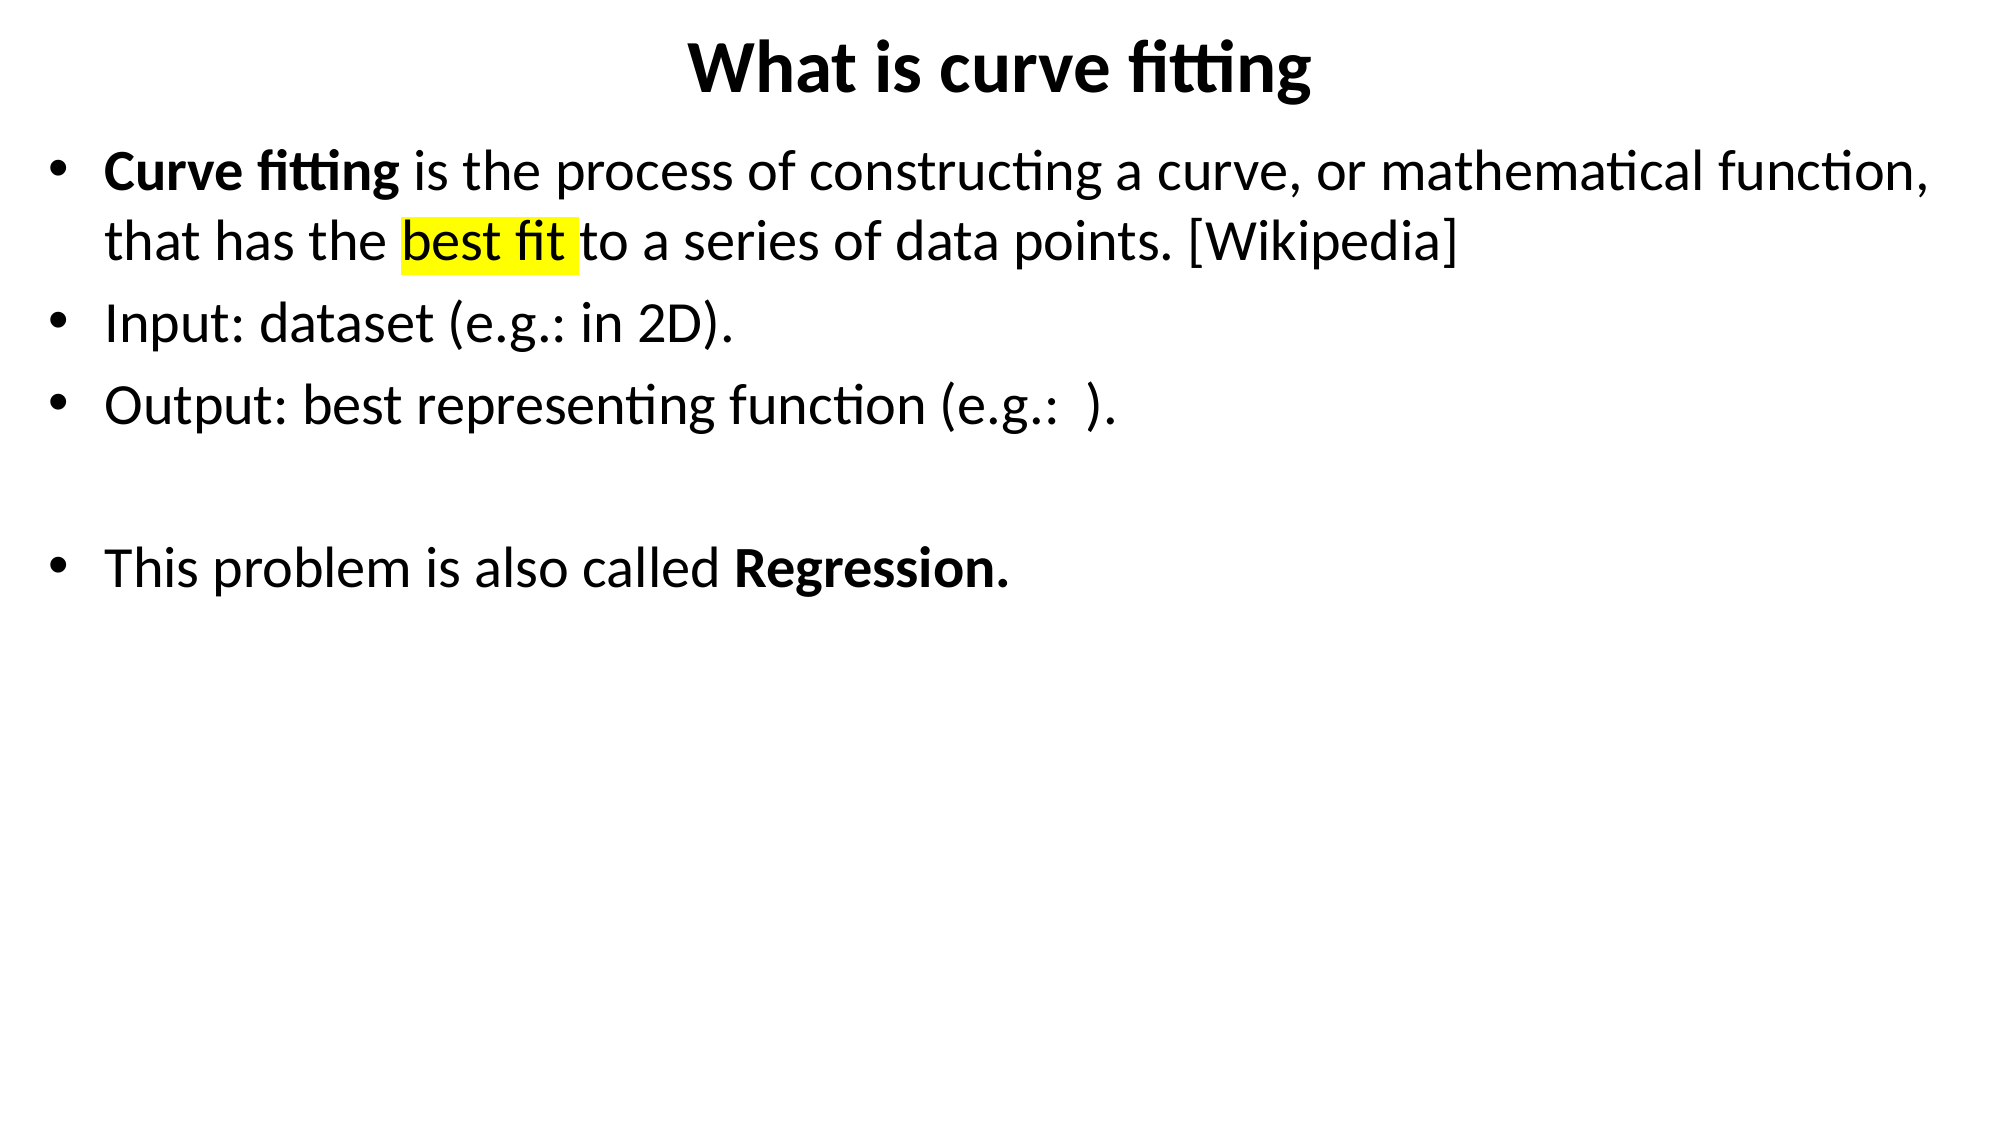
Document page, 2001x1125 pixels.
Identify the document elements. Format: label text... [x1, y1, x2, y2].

title What is curve fitting [33, 0, 1967, 125]
